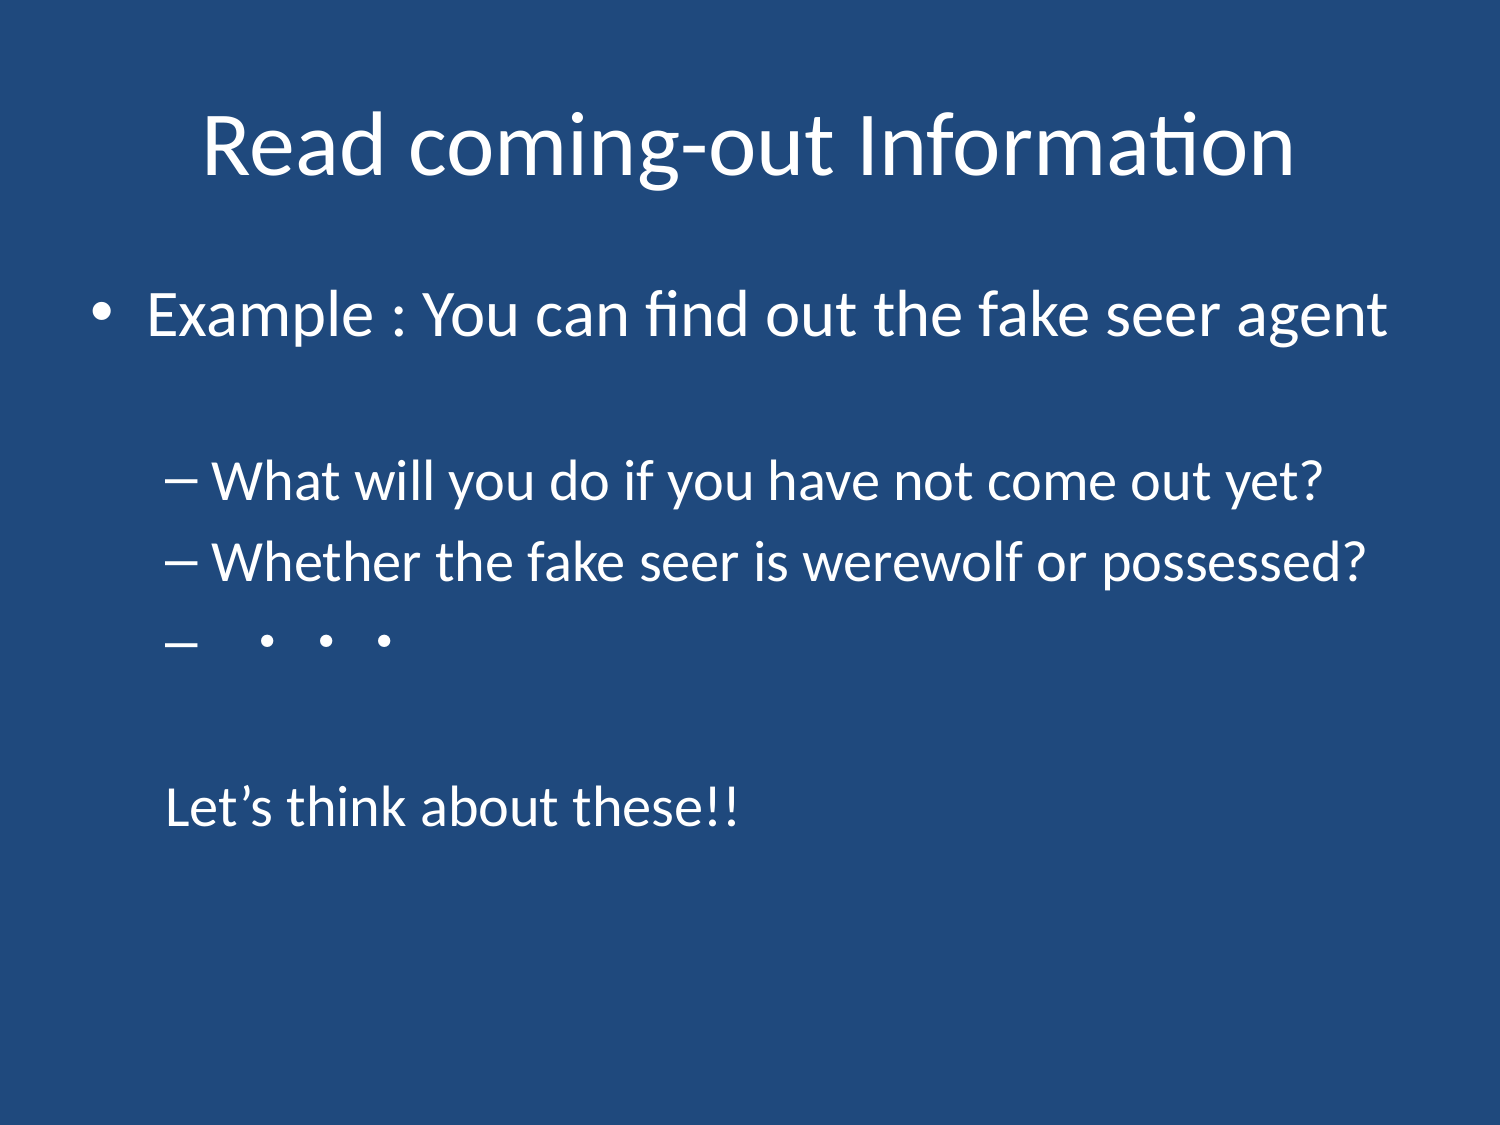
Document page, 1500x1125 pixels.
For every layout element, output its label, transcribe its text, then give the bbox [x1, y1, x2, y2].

title Read coming-out Information [75, 45, 1425, 233]
list Example : You can find out the fake seer agent What will you do if you have not come out yet? Whether the fake seer is werewolf or possessed? ・・・ Let’s think about these!! [75, 262, 1425, 1005]
